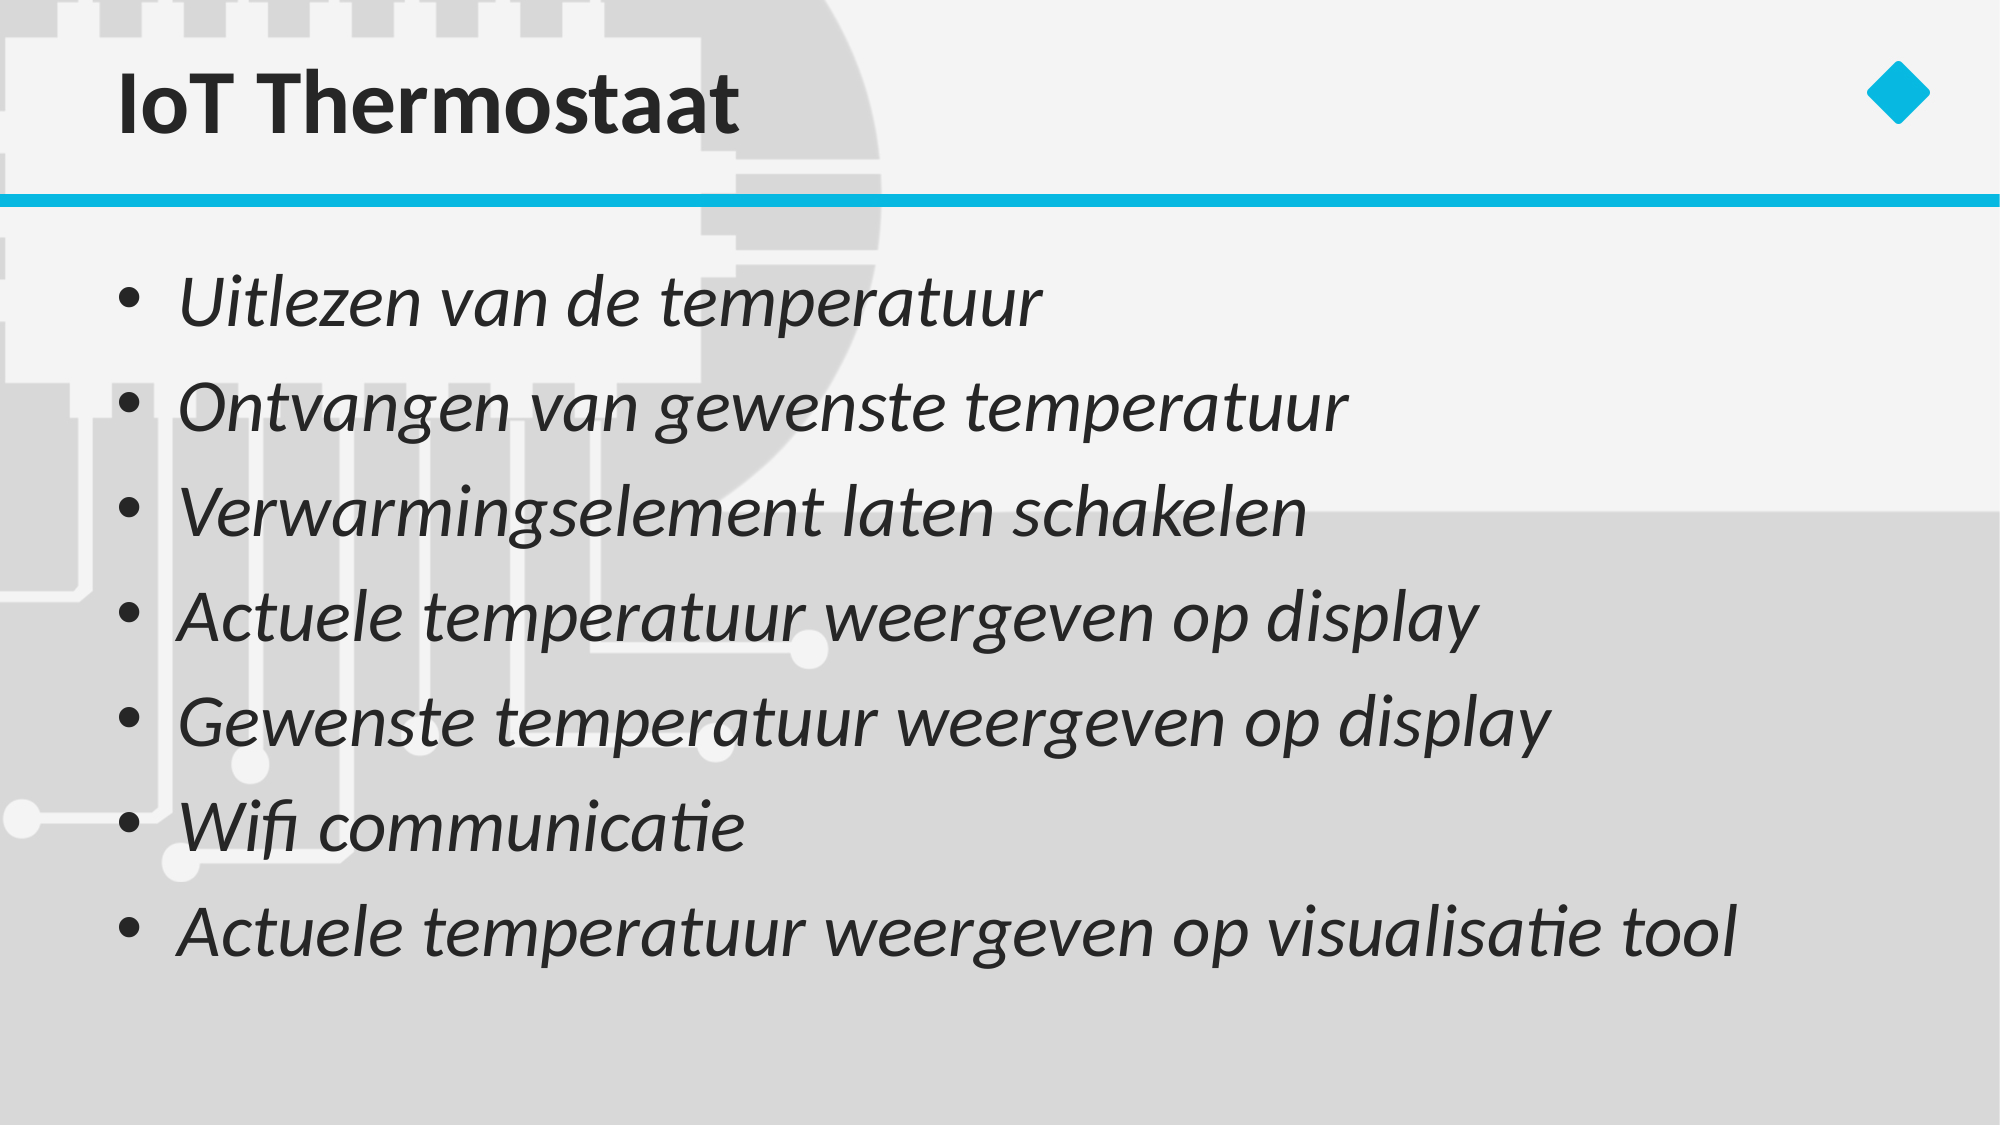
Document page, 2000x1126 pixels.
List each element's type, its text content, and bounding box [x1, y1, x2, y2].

title IoT Thermostaat [99, 31, 1900, 163]
list Uitlezen van de temperatuur Ontvangen van gewenste temperatuur Verwarmingselement laten schakelen Actuele temperatuur weergeven op display Gewenste temperatuur weergeven op display Wifi communicatie Actuele temperatuur weergeven op visualisatie tool [99, 243, 1900, 1036]
picture [0, 0, 2000, 193]
picture [0, 208, 2000, 1125]
